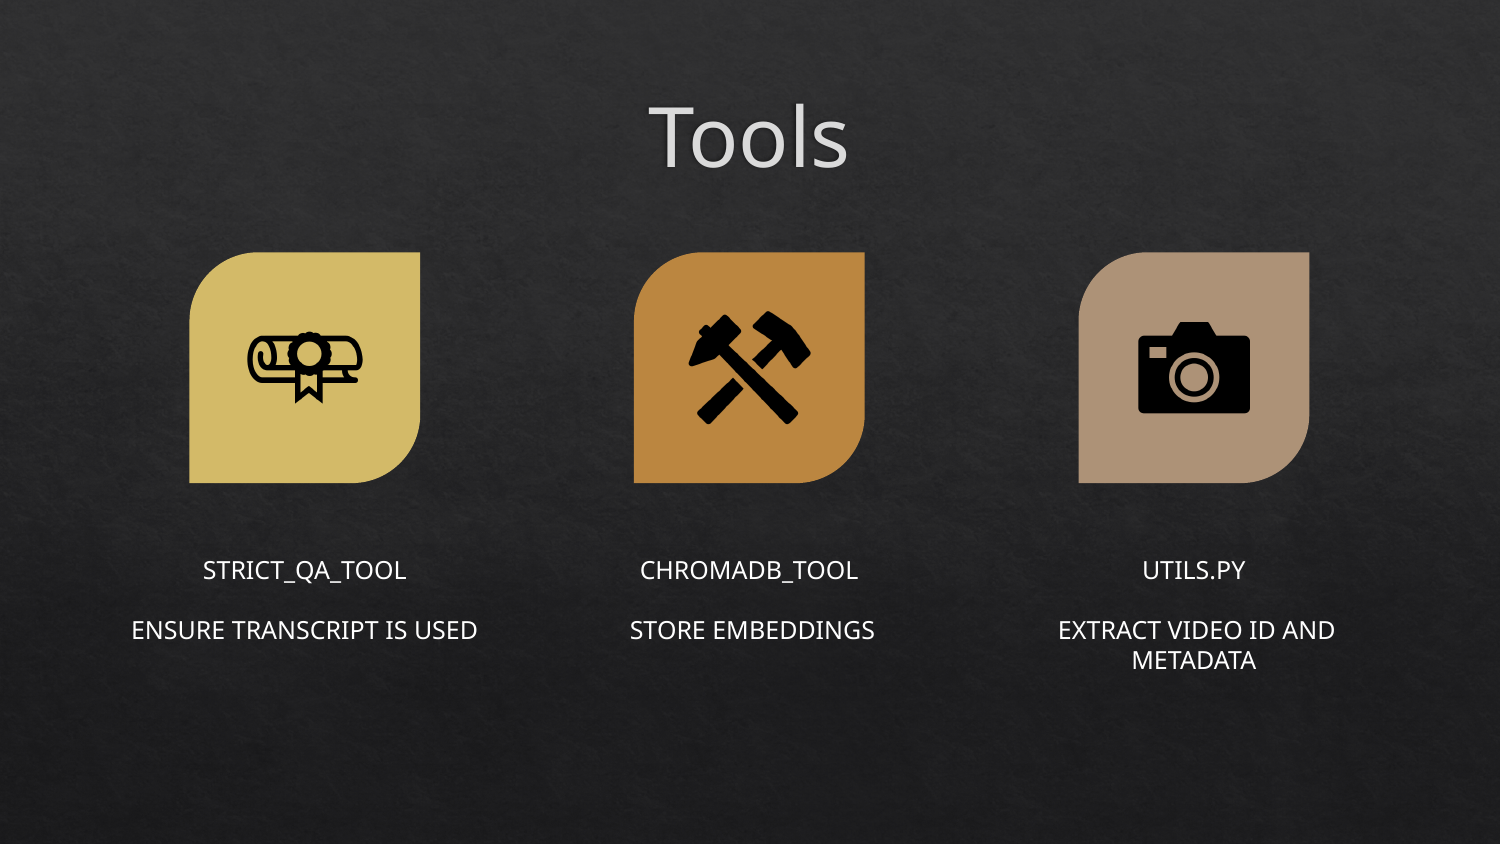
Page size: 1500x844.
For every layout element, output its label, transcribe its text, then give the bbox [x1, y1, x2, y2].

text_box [112, 212, 1387, 713]
title Tools [112, 75, 1387, 195]
